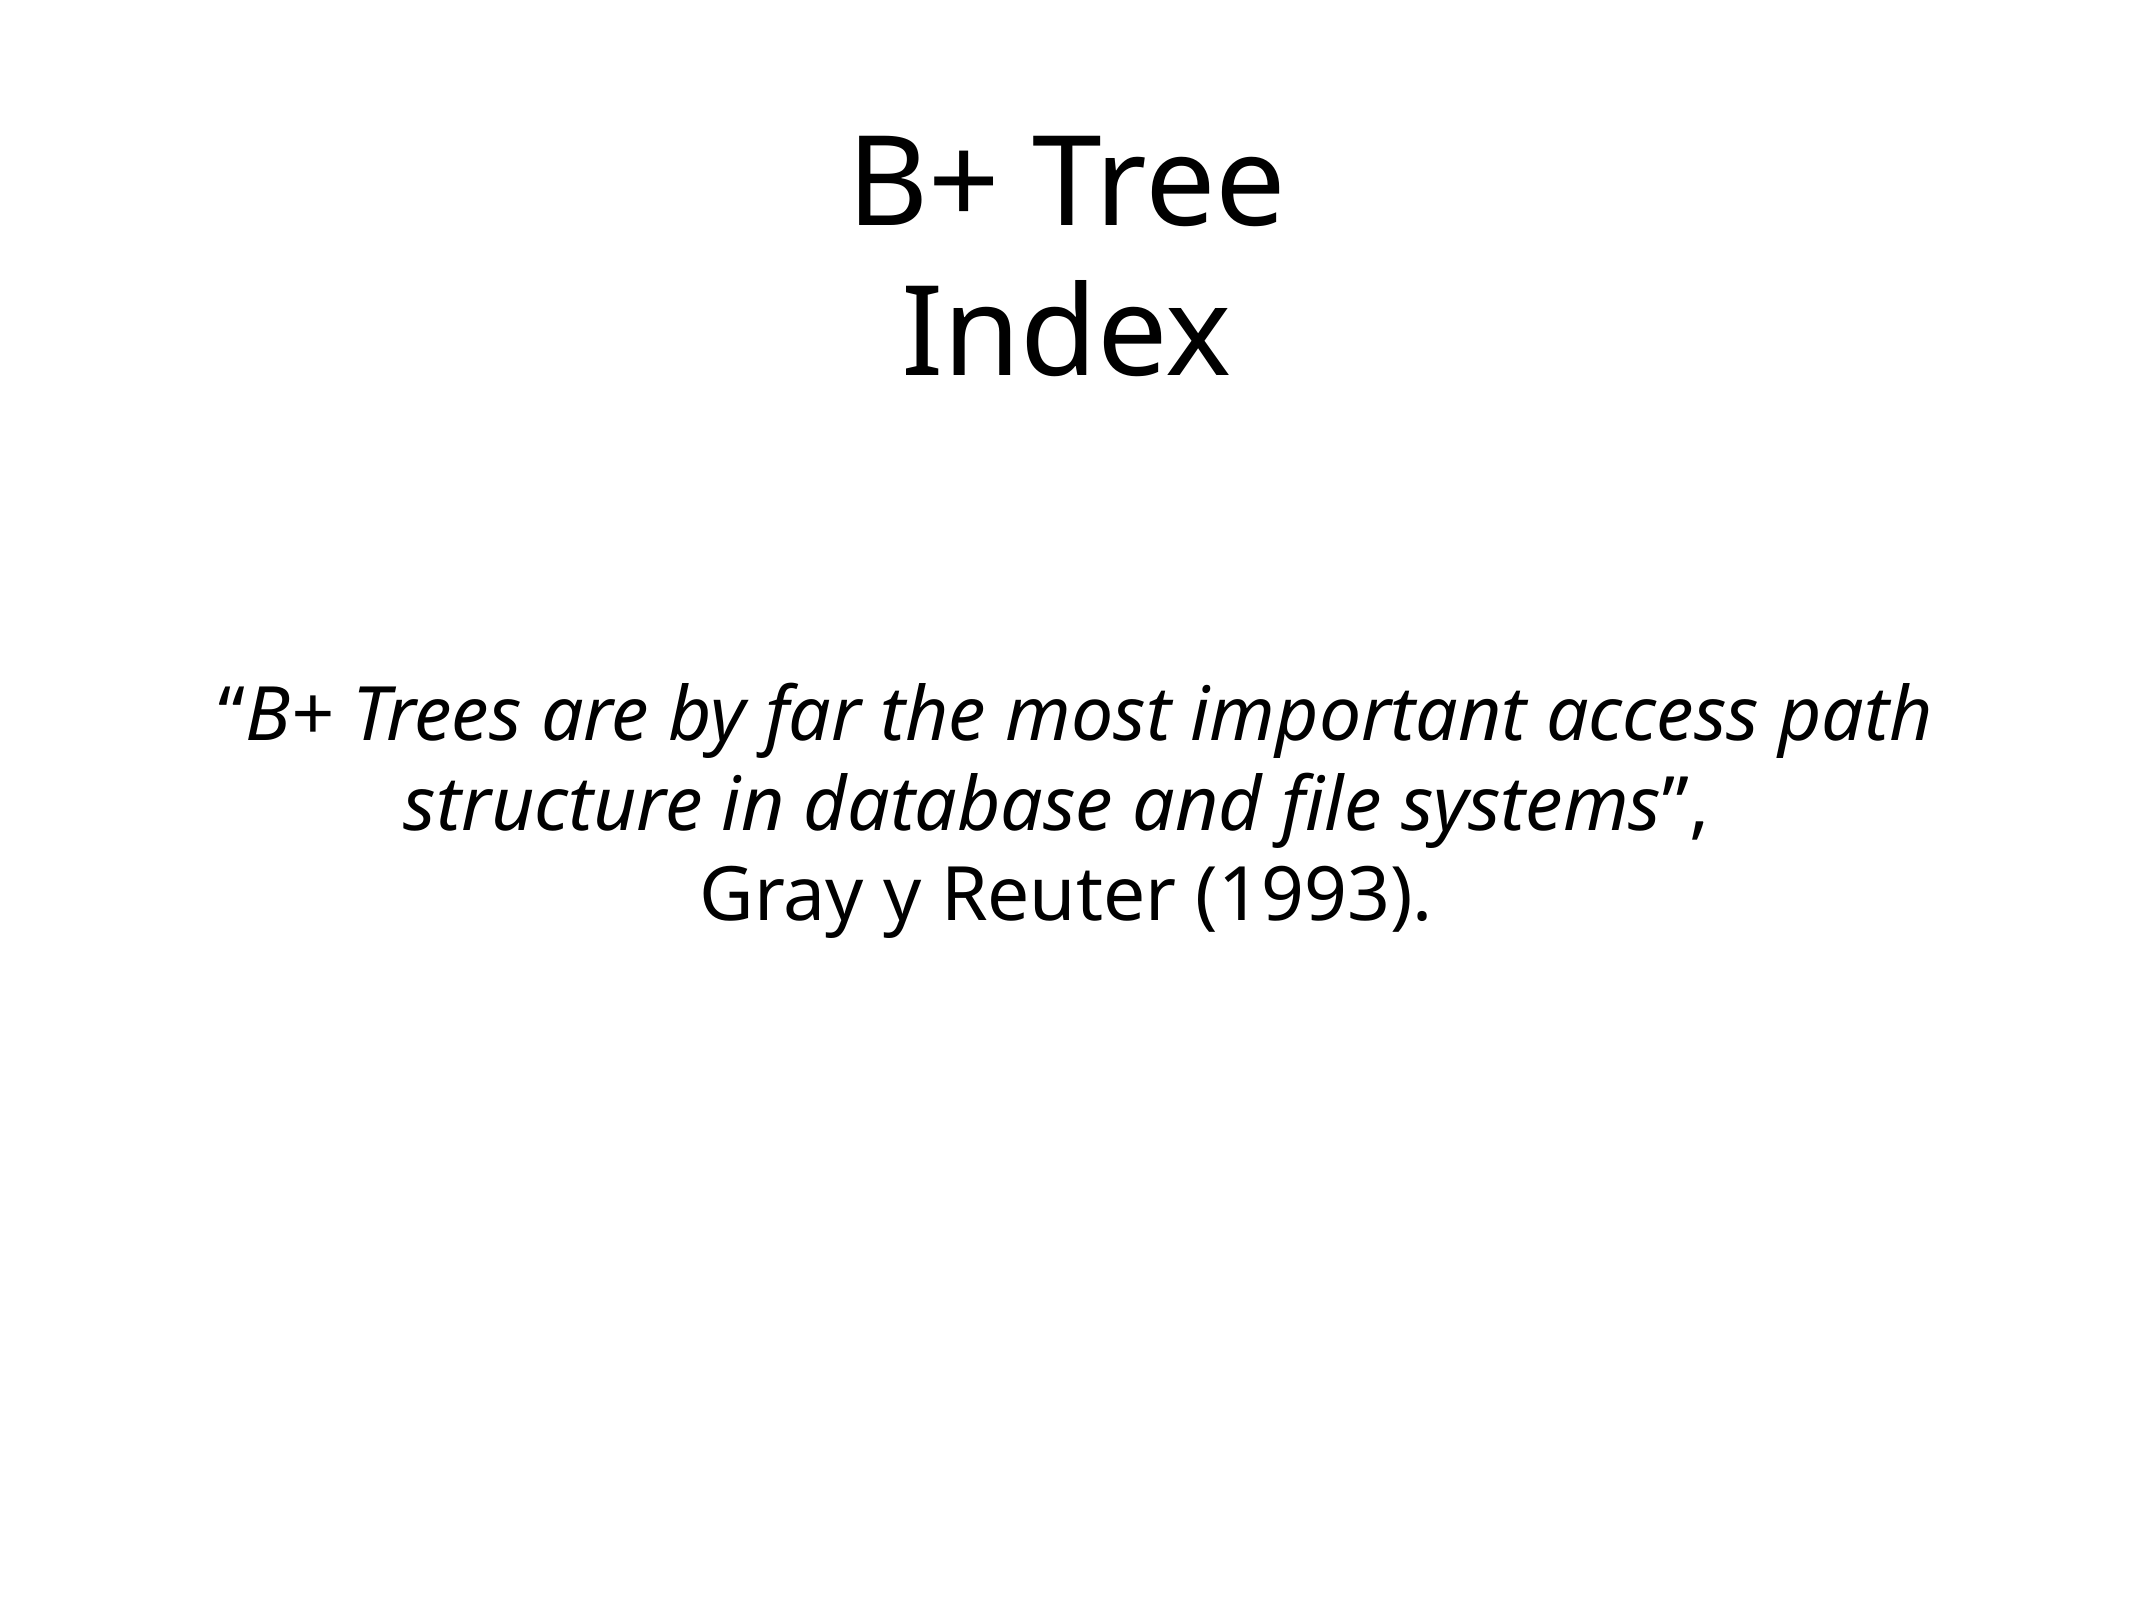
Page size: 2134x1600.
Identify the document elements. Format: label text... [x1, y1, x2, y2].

text_box B+ Tree Index [665, 91, 1469, 409]
text_box “B+ Trees are by far the most important access path structure in database and file systems”, Gray y Reuter (1993). [148, 656, 1985, 944]
